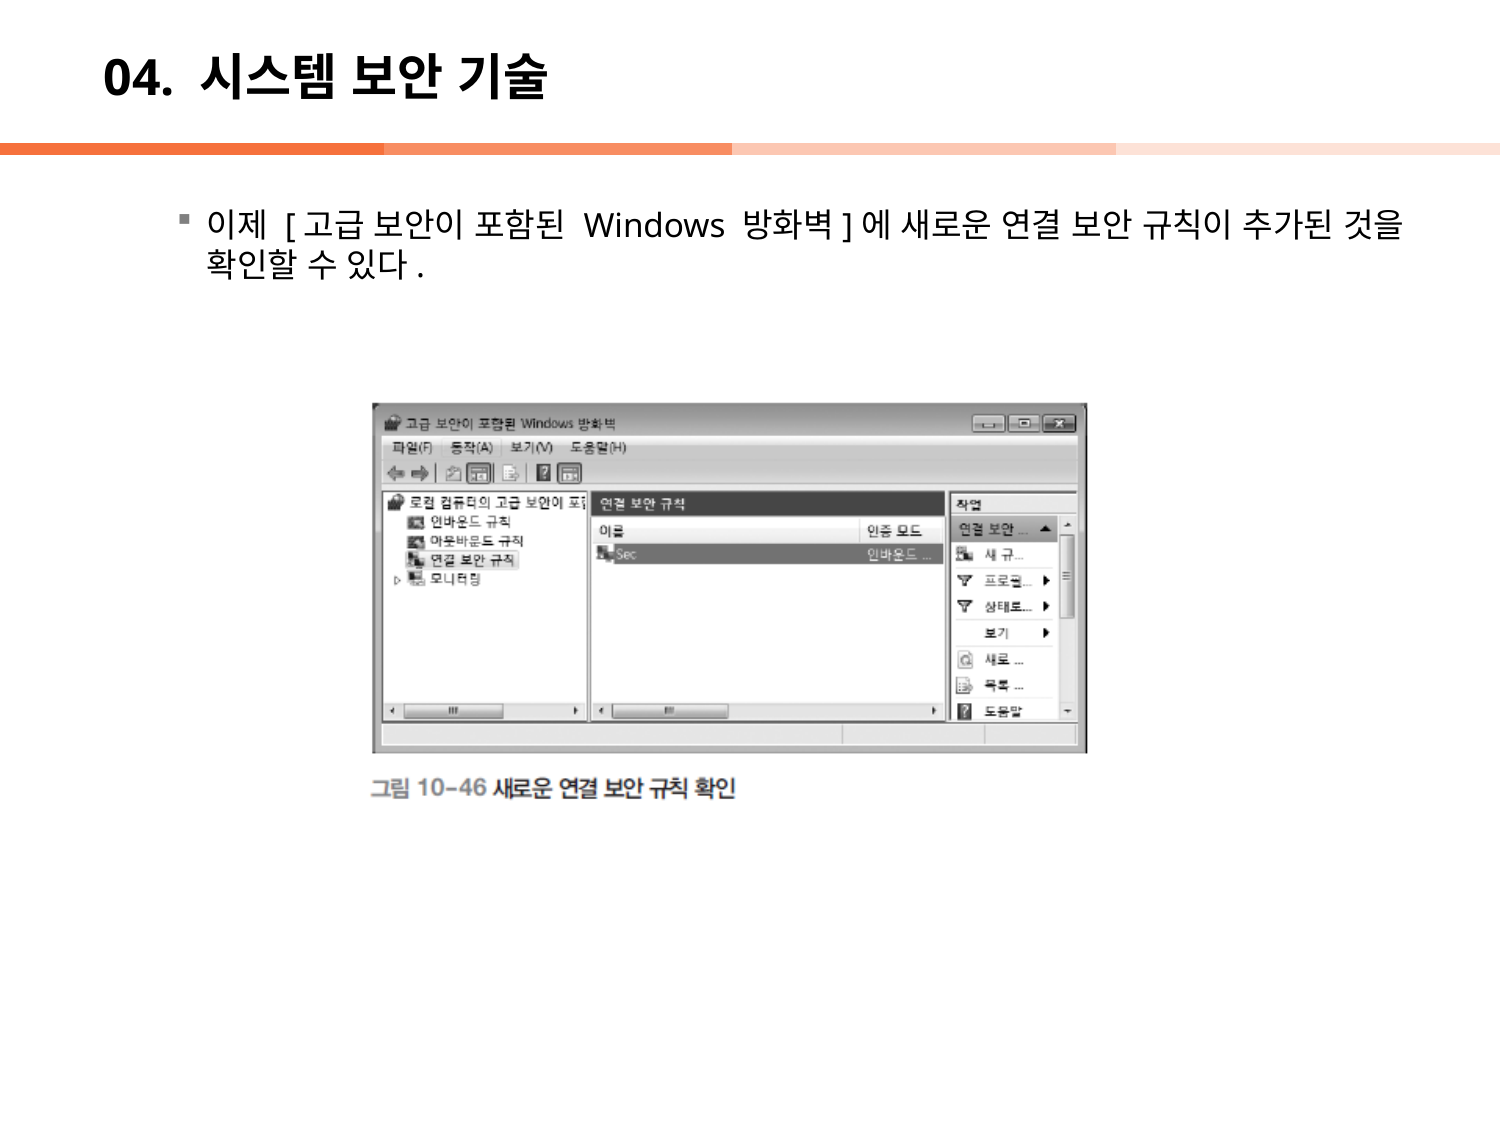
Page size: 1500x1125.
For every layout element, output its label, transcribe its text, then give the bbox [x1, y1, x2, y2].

picture [359, 386, 1111, 811]
list 이제 [고급 보안이 포함된 Windows 방화벽]에 새로운 연결 보안 규칙이 추가된 것을 확인할 수 있다. [88, 196, 1436, 1083]
title 04. 시스템 보안 기술 [88, 30, 1330, 121]
